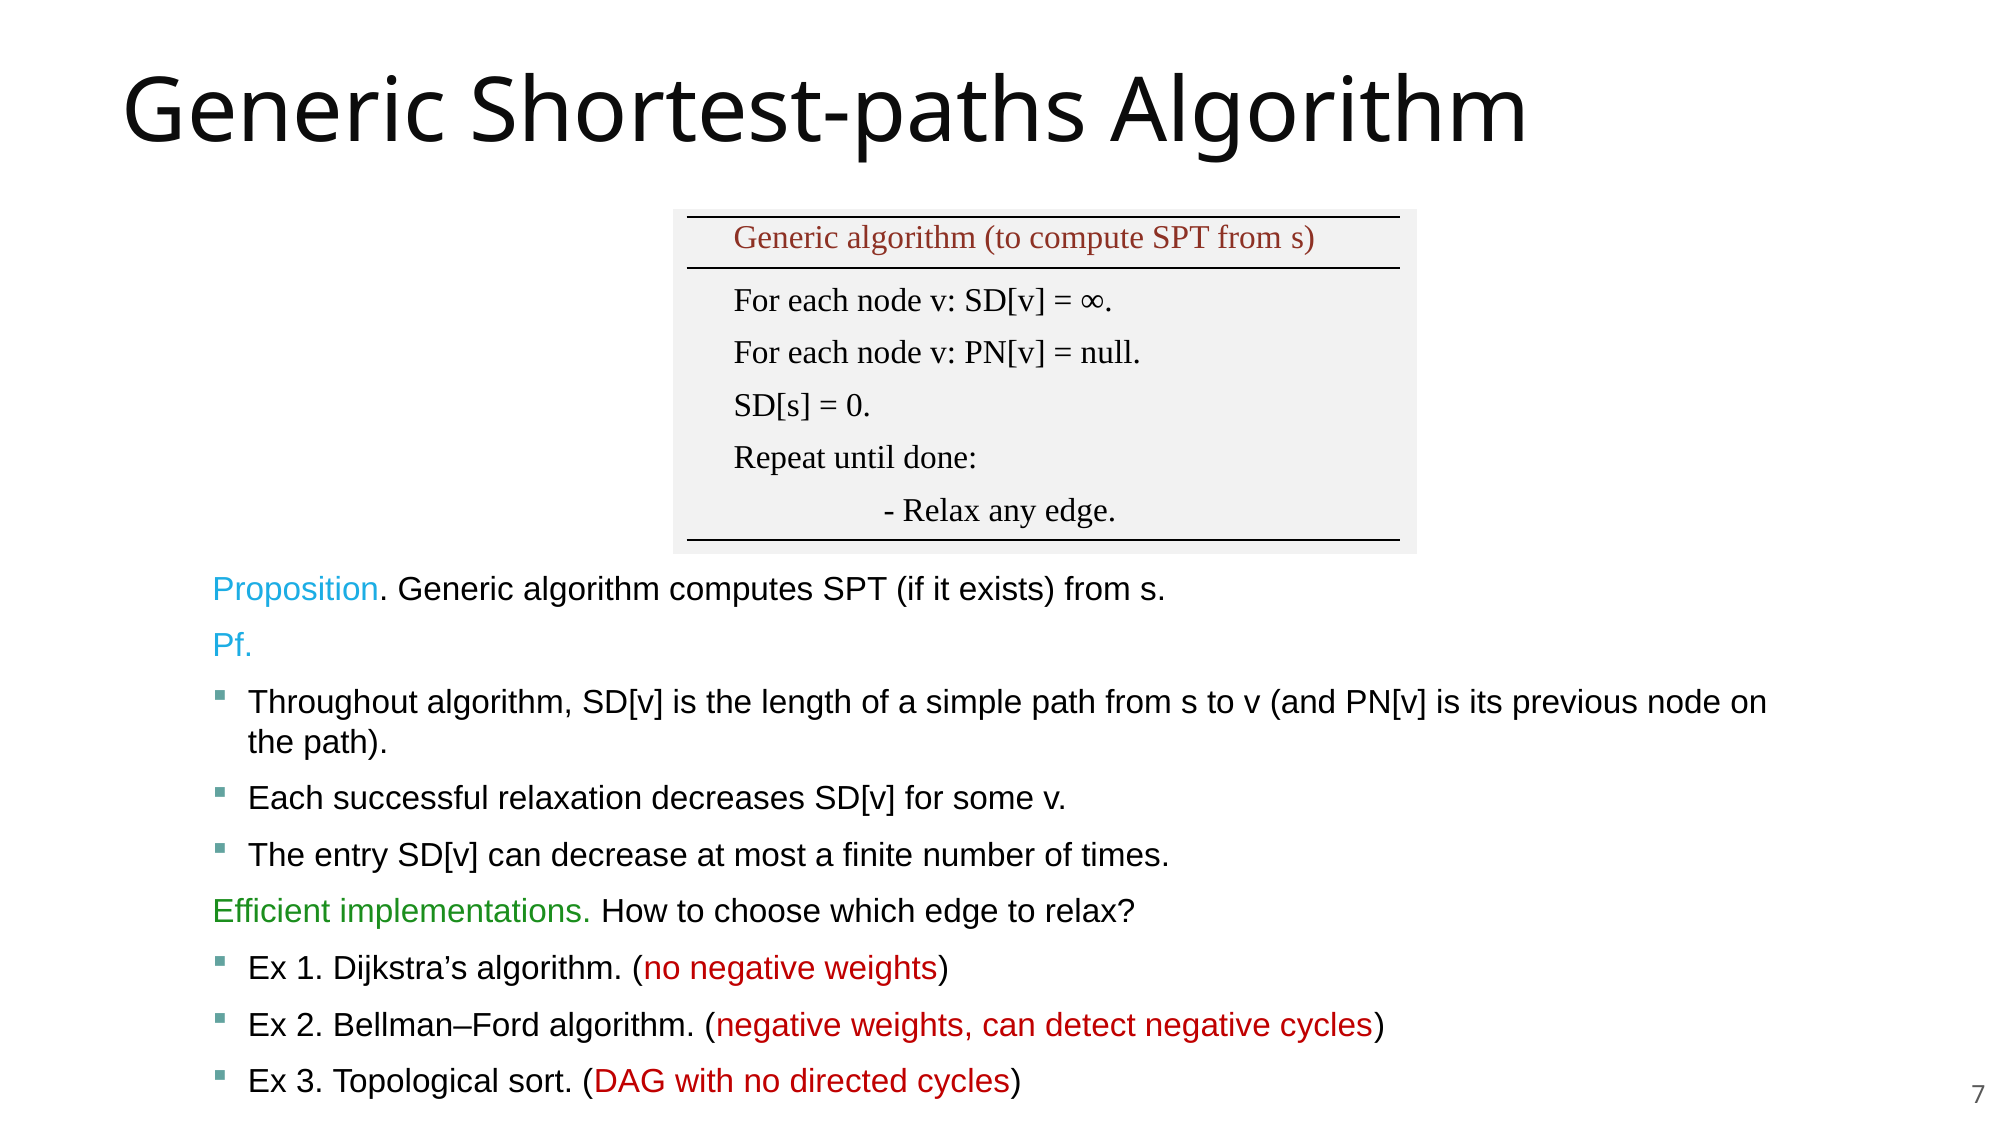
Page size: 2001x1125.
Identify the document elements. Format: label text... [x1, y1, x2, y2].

text_box [673, 209, 1417, 554]
text_box Generic algorithm (to compute SPT from s) For each node v: SD[v] = ∞. For each node v: PN[v] = null. SD[s] = 0. Repeat until done: - Relax any edge. [733, 226, 1392, 266]
title Generic Shortest-paths Algorithm [107, 22, 1918, 210]
text_box Proposition. Generic algorithm computes SPT (if it exists) from s. Pf. Throughout algorithm, SD[v] is the length of a simple path from s to v (and PN[v] is its previous node on the path). Each successful relaxation decreases SD[v] for some v. The entry SD[v] can decrease at most a finite number of times. Efficient implementations. How to choose which edge to relax? Ex 1. Dijkstra’s algorithm. (no negative weights) Ex 2. Bellman–Ford algorithm. (negative weights, can detect negative cycles) Ex 3. Topological sort. (DAG with no directed cycles) [197, 559, 1828, 1107]
text_box Generic algorithm (to compute SPT from s) For each node v: SD[v] = ∞. For each node v: PN[v] = null. SD[s] = 0. Repeat until done: - Relax any edge. [733, 275, 1392, 528]
